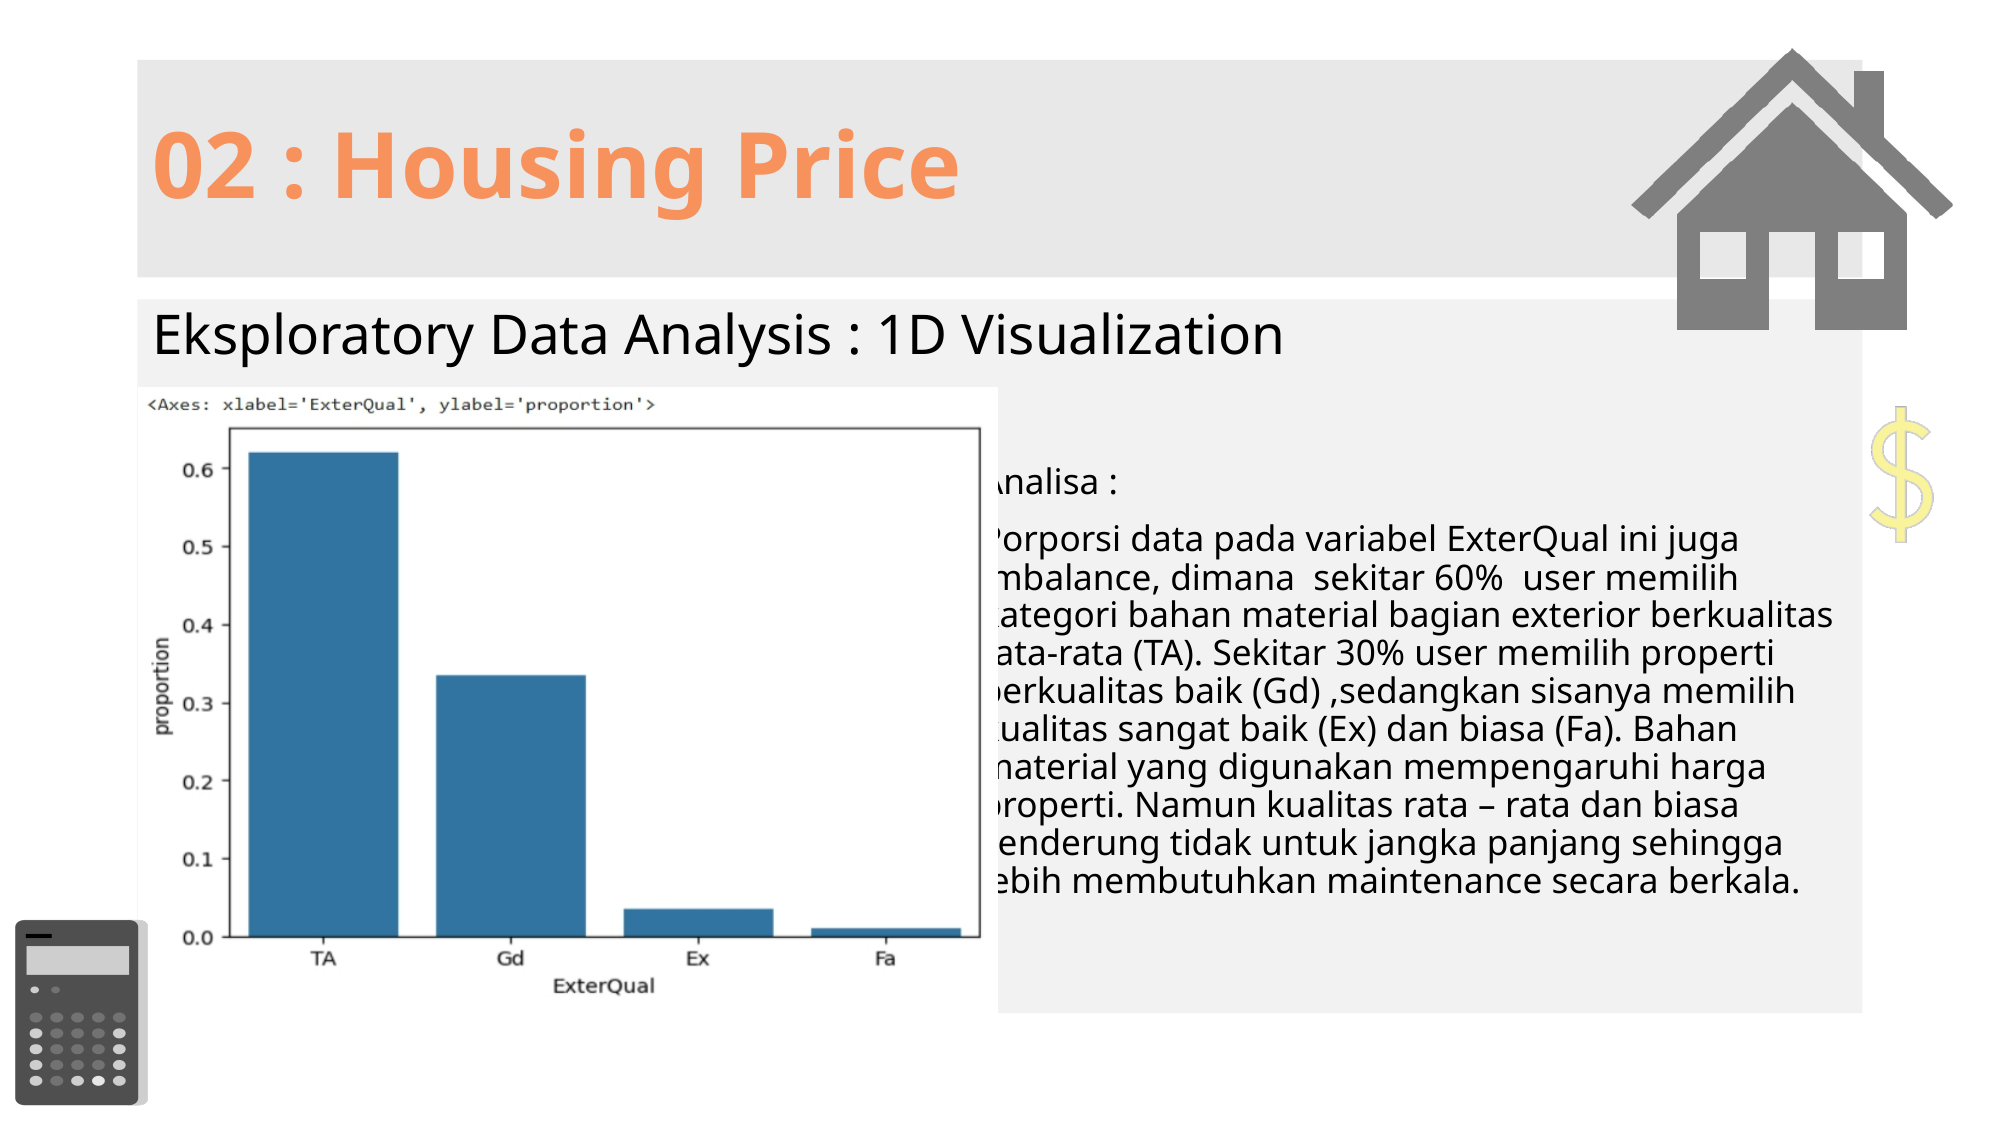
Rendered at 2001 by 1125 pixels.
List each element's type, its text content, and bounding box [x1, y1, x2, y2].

picture [0, 386, 999, 1125]
picture [1825, 398, 1977, 550]
list Eksploratory Data Analysis : 1D Visualization Analisa : Porporsi data pada variabel ExterQual ini juga imbalance, dimana sekitar 60% user memilih kategori bahan material bagian exterior berkualitas rata-rata (TA). Sekitar 30% user memilih properti berkualitas baik (Gd) ,sedangkan sisanya memilih kualitas sangat baik (Ex) dan biasa (Fa). Bahan material yang digunakan mempengaruhi harga properti. Namun kualitas rata – rata dan biasa cenderung tidak untuk jangka panjang sehingga lebih membutuhkan maintenance secara berkala. [137, 299, 1863, 1014]
picture [1608, 0, 1977, 377]
title 02 : Housing Price [137, 59, 1608, 278]
